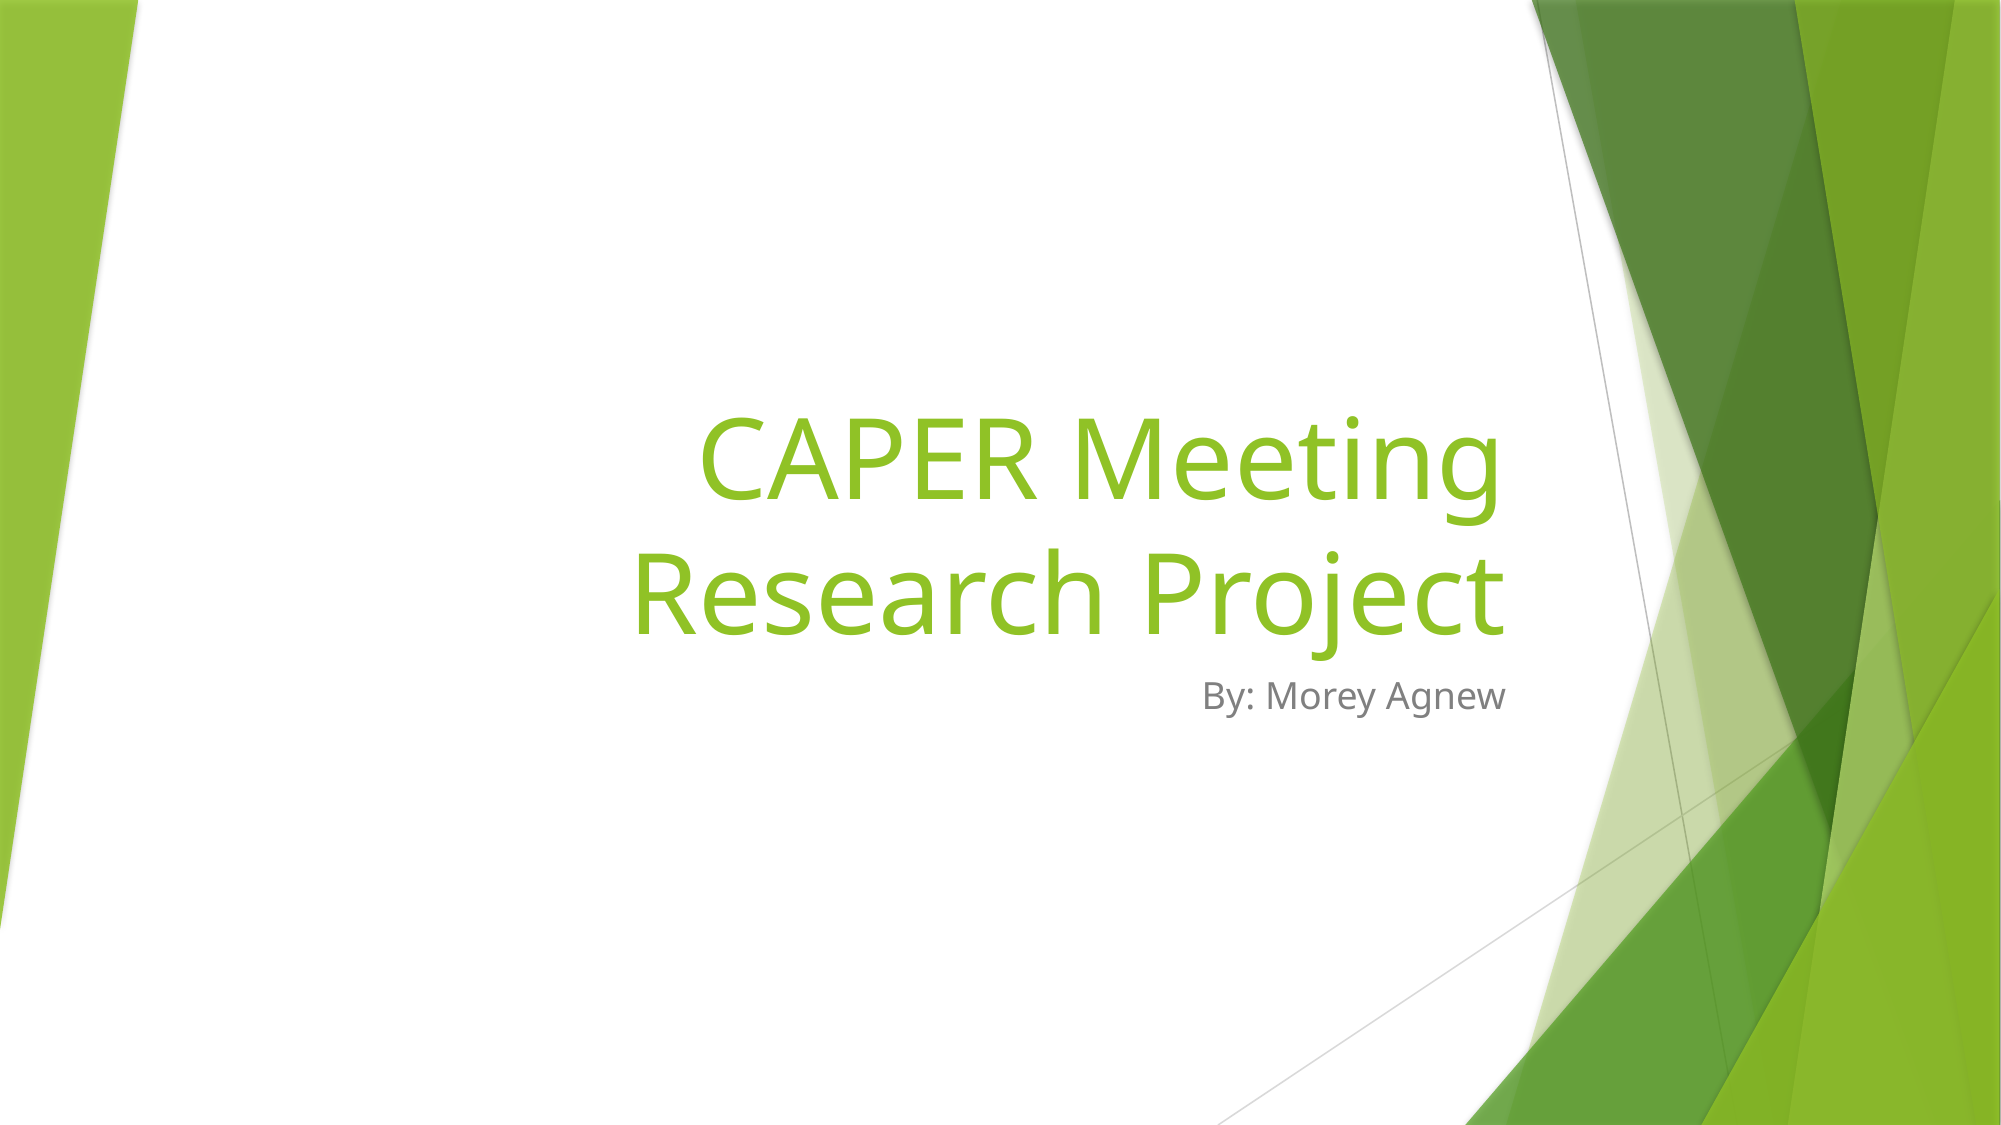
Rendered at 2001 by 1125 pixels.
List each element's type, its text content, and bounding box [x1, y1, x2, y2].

subtitle By: Morey Agnew [247, 664, 1522, 845]
title CAPER Meeting Research Project [247, 394, 1522, 664]
